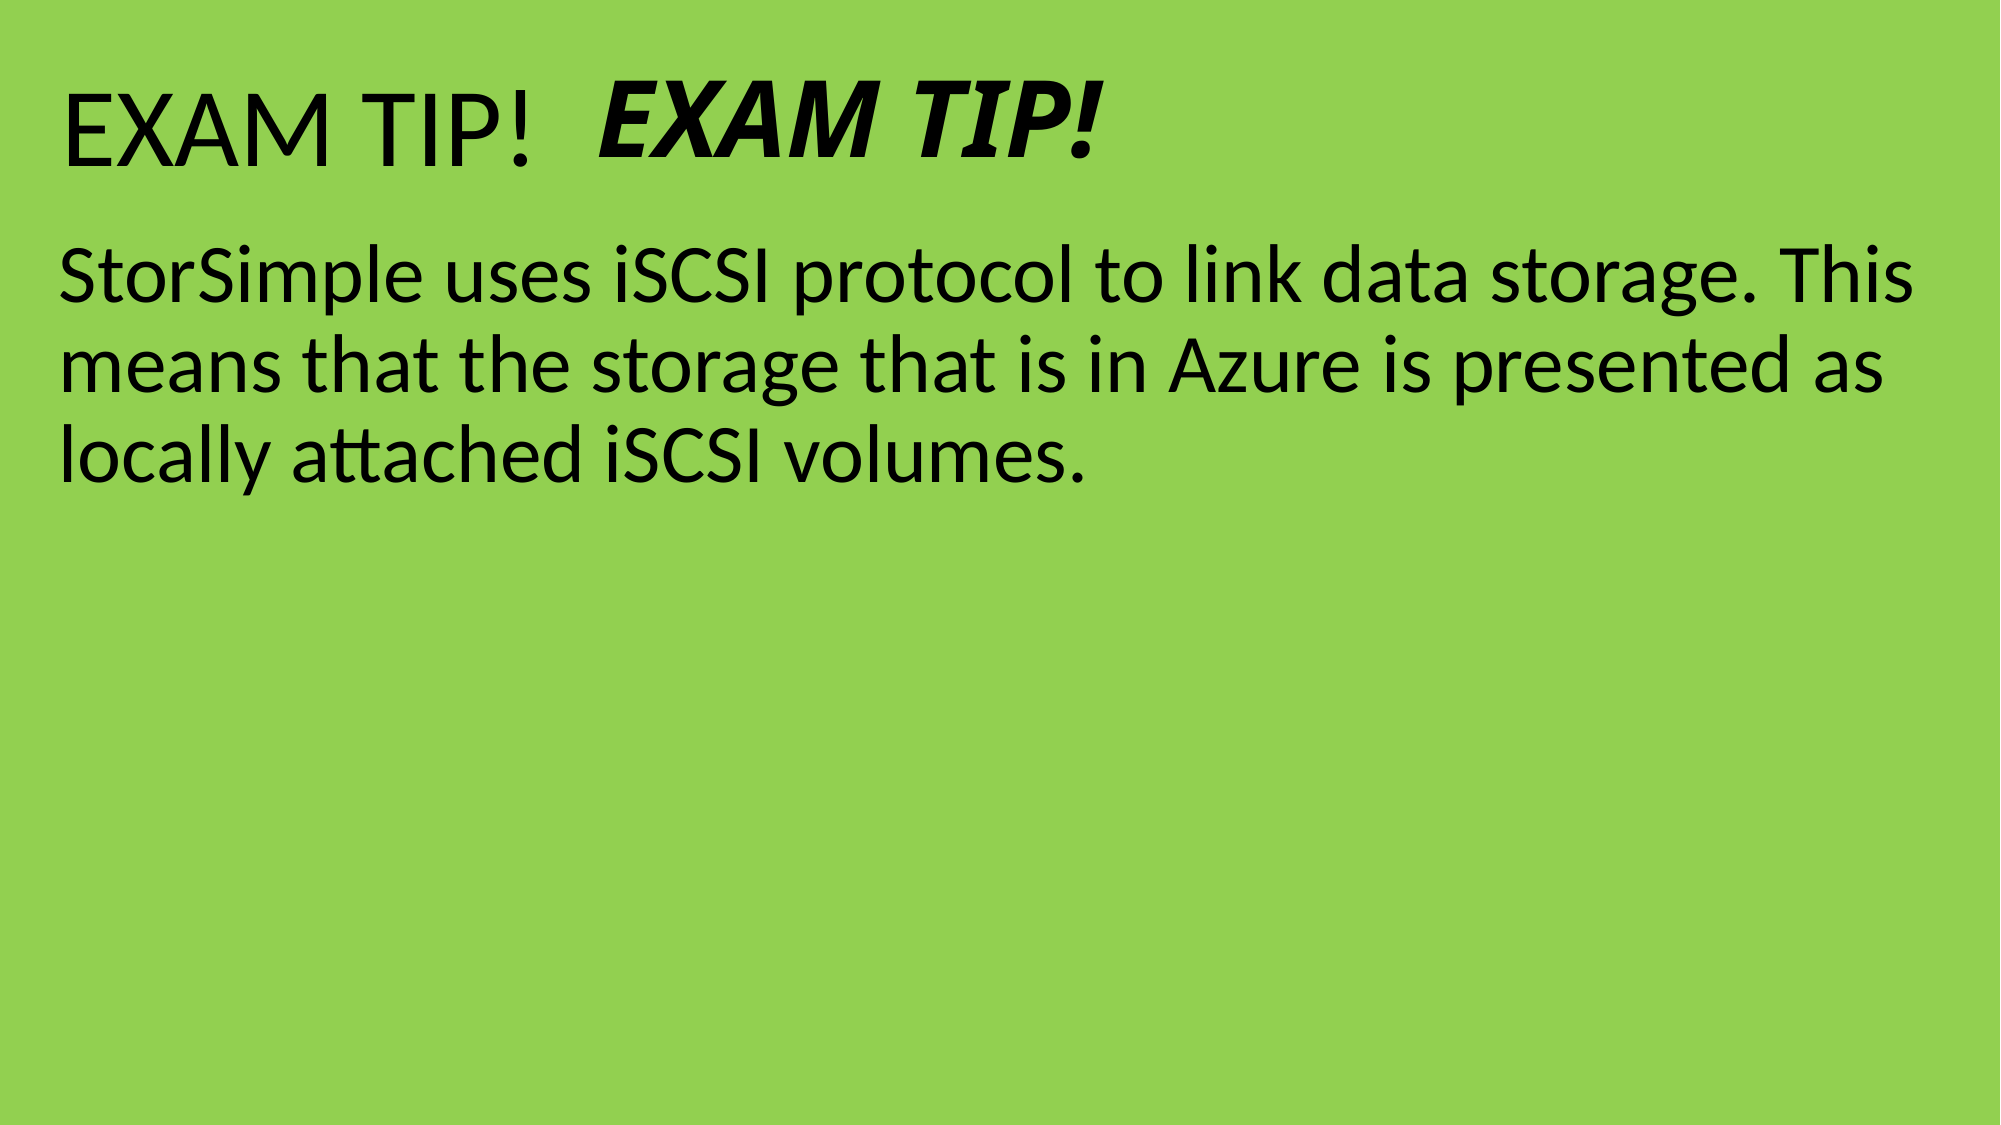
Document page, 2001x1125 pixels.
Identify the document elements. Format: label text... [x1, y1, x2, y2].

list StorSimple uses iSCSI protocol to link data storage. This means that the storage that is in Azure is presented as locally attached iSCSI volumes. [43, 223, 1956, 995]
title EXAM TIP! [581, 57, 1914, 189]
